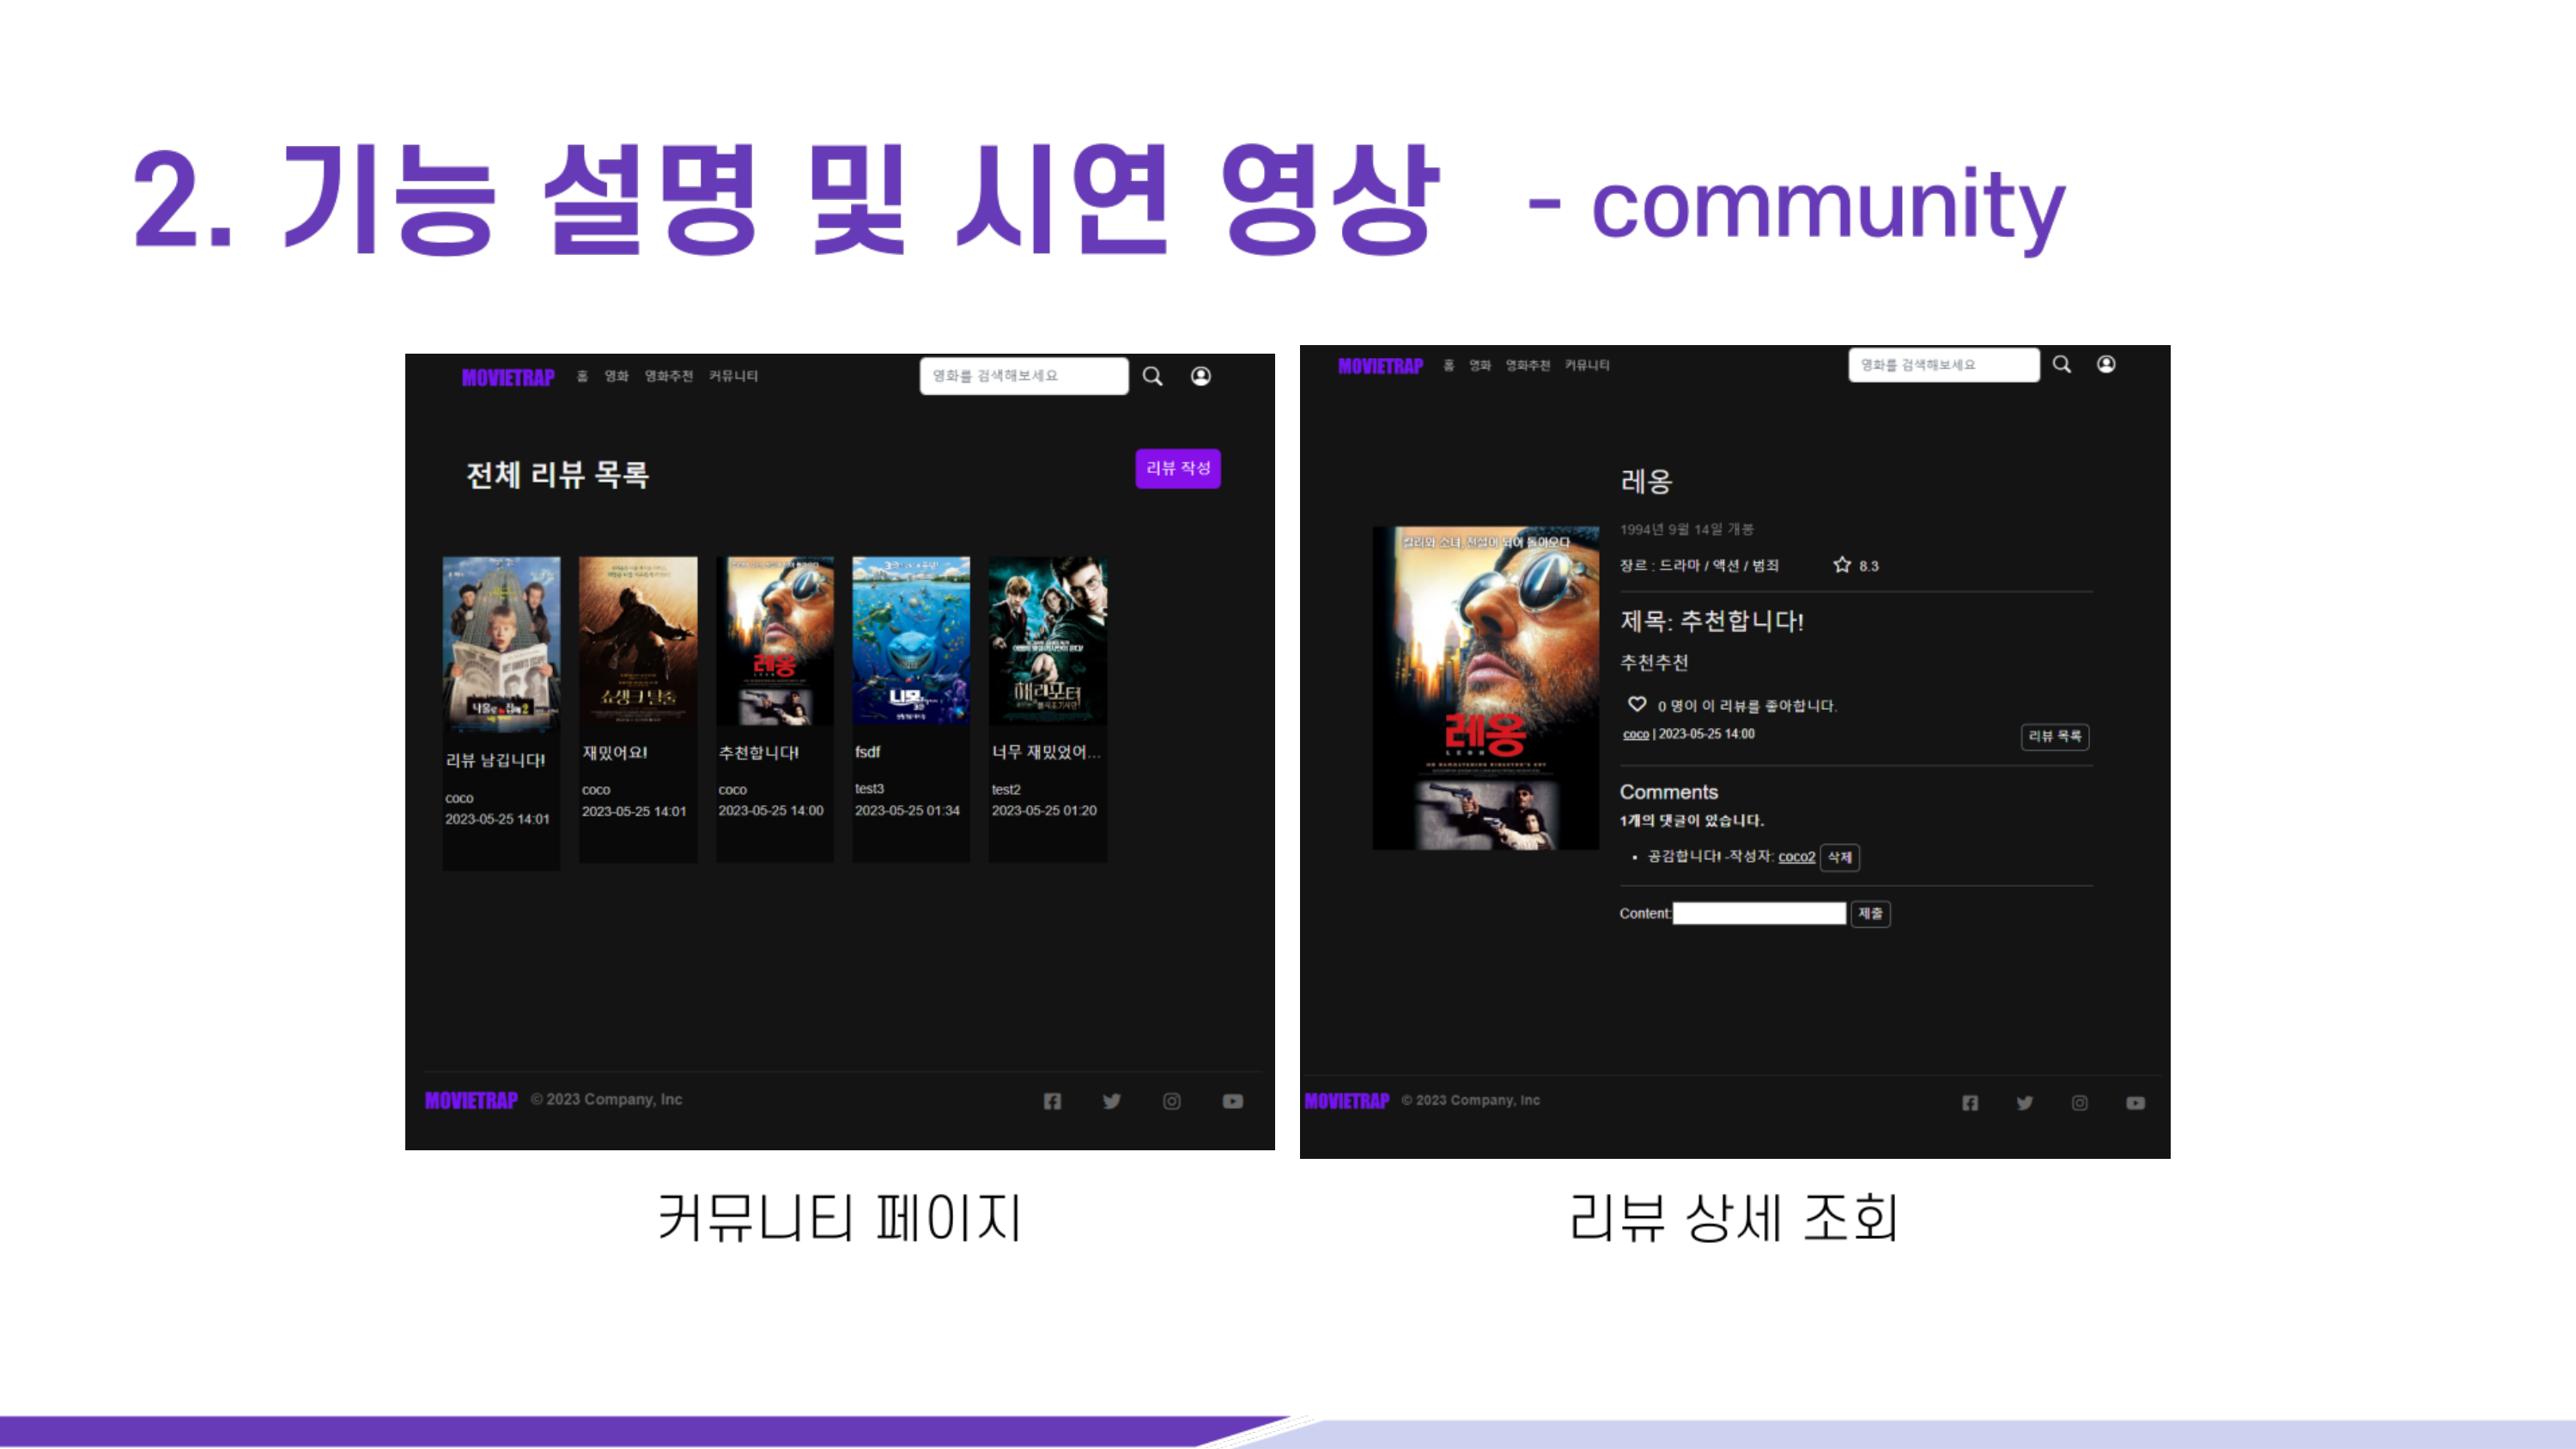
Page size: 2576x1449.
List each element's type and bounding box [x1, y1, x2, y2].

text_box [405, 353, 1276, 1150]
picture [111, 100, 2113, 313]
picture [1428, 1174, 1929, 1268]
picture [533, 1174, 1052, 1268]
text_box [1313, 1417, 2576, 1449]
text_box [1300, 344, 2171, 1159]
text_box [0, 1415, 1310, 1449]
